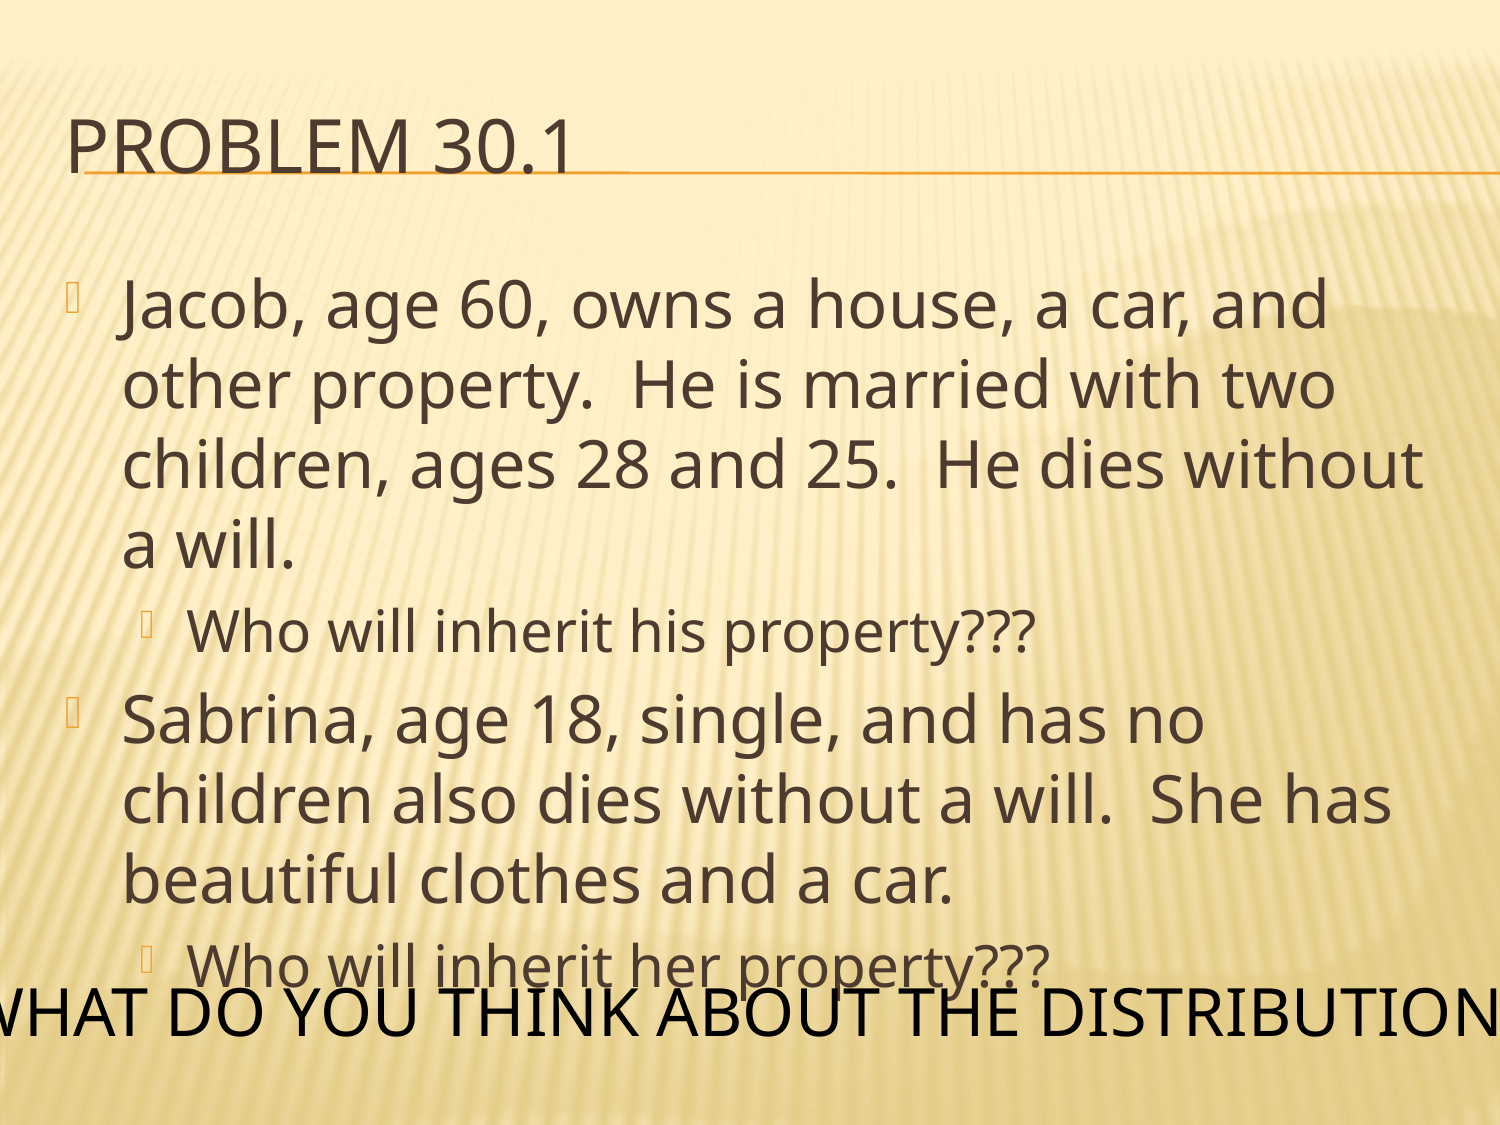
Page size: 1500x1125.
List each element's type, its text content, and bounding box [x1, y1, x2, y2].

list Jacob, age 60, owns a house, a car, and other property. He is married with two children, ages 28 and 25. He dies without a will. Who will inherit his property??? Sabrina, age 18, single, and has no children also dies without a will. She has beautiful clothes and a car. Who will inherit her property??? [50, 254, 1475, 962]
text_box WHAT DO YOU THINK ABOUT THE DISTRIBUTION? [0, 962, 1500, 1058]
title PROBLEM 30.1 [50, 75, 1475, 213]
